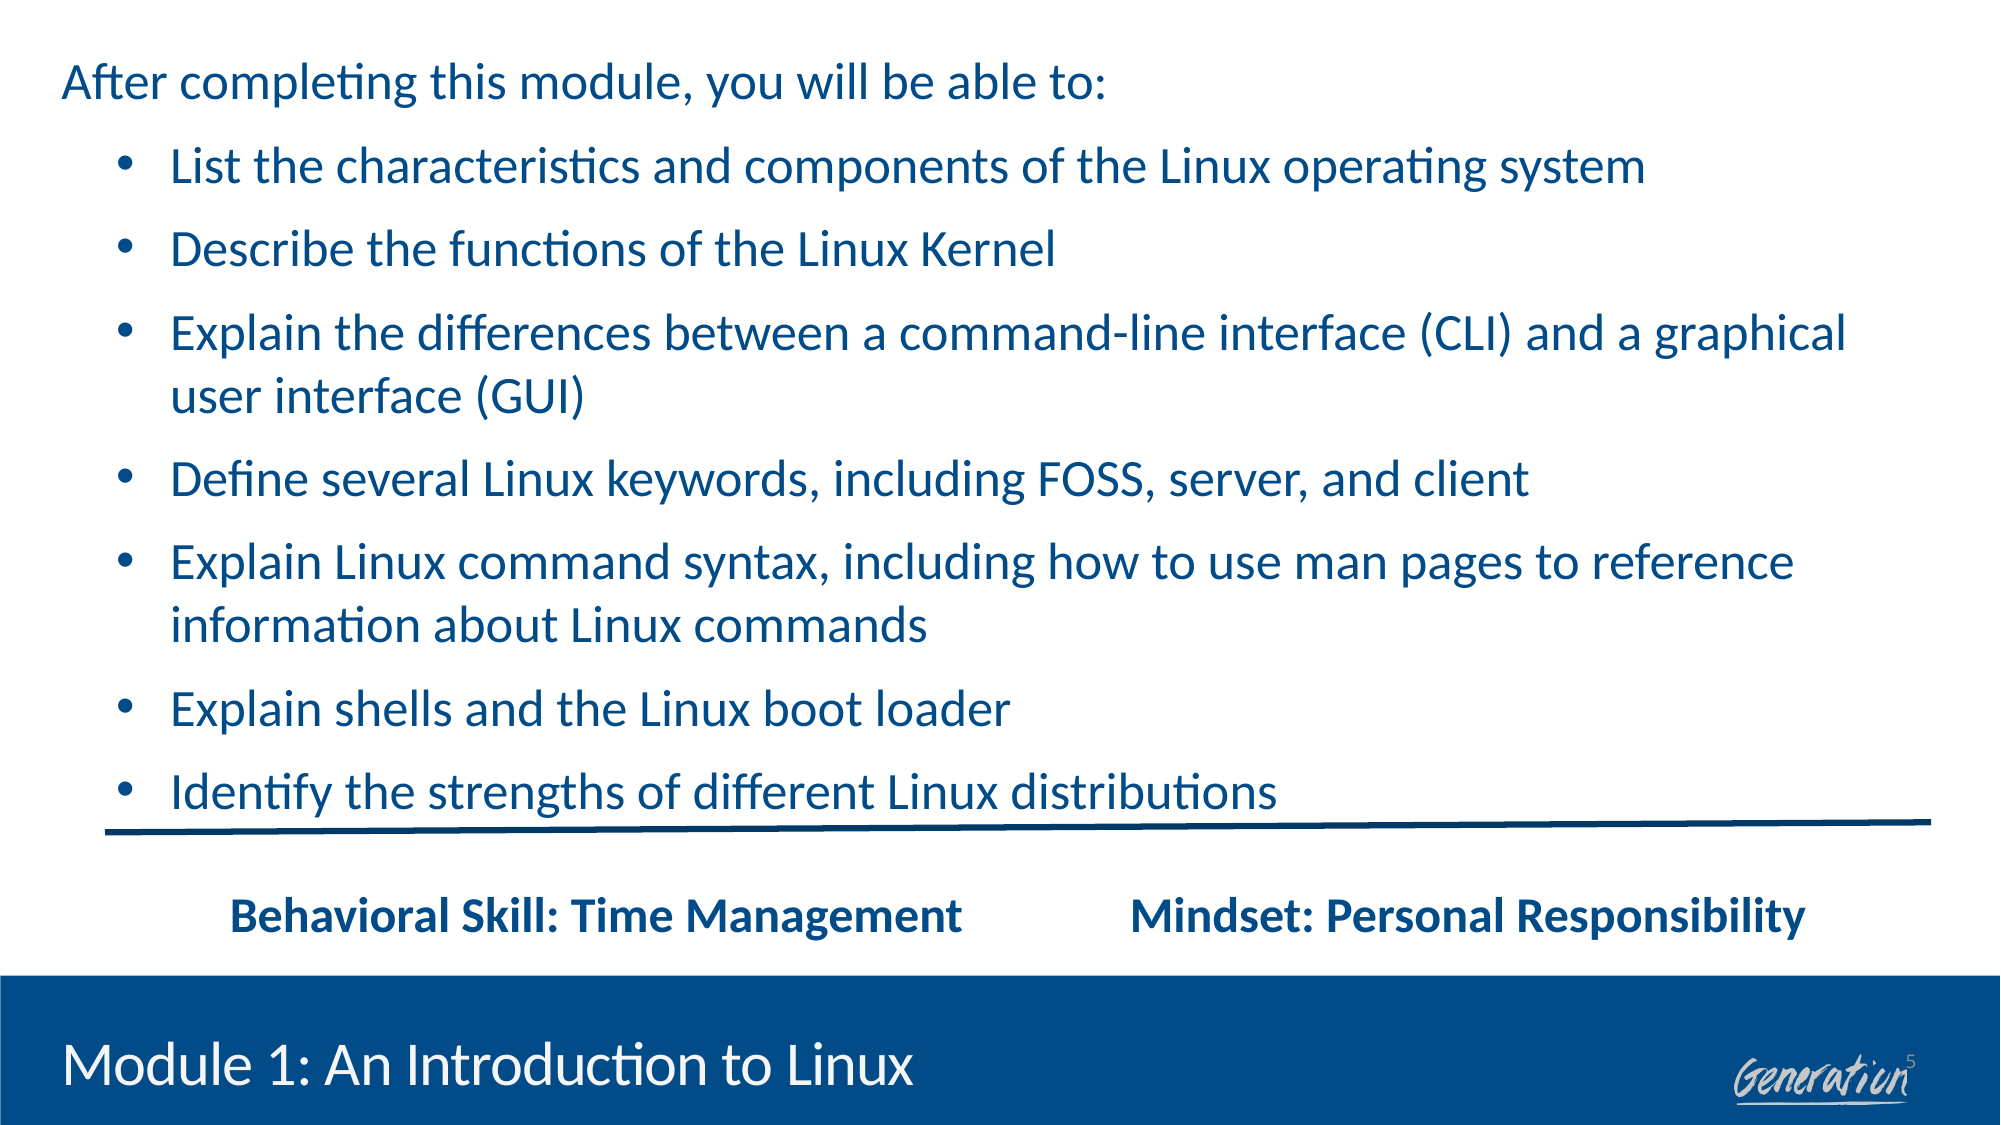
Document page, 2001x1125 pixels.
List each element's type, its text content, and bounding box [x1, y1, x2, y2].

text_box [104, 822, 1932, 833]
list After completing this module, you will be able to: List the characteristics and components of the Linux operating system Describe the functions of the Linux Kernel Explain the differences between a command-line interface (CLI) and a graphical user interface (GUI) Define several Linux keywords, including FOSS, server, and client Explain Linux command syntax, including how to use man pages to reference information about Linux commands Explain shells and the Linux boot loader Identify the strengths of different Linux distributions [46, 39, 1950, 832]
text_box Behavioral Skill: Time Management Mindset: Personal Responsibility [105, 874, 1932, 950]
title Module 1: An Introduction to Linux [46, 993, 1950, 1107]
